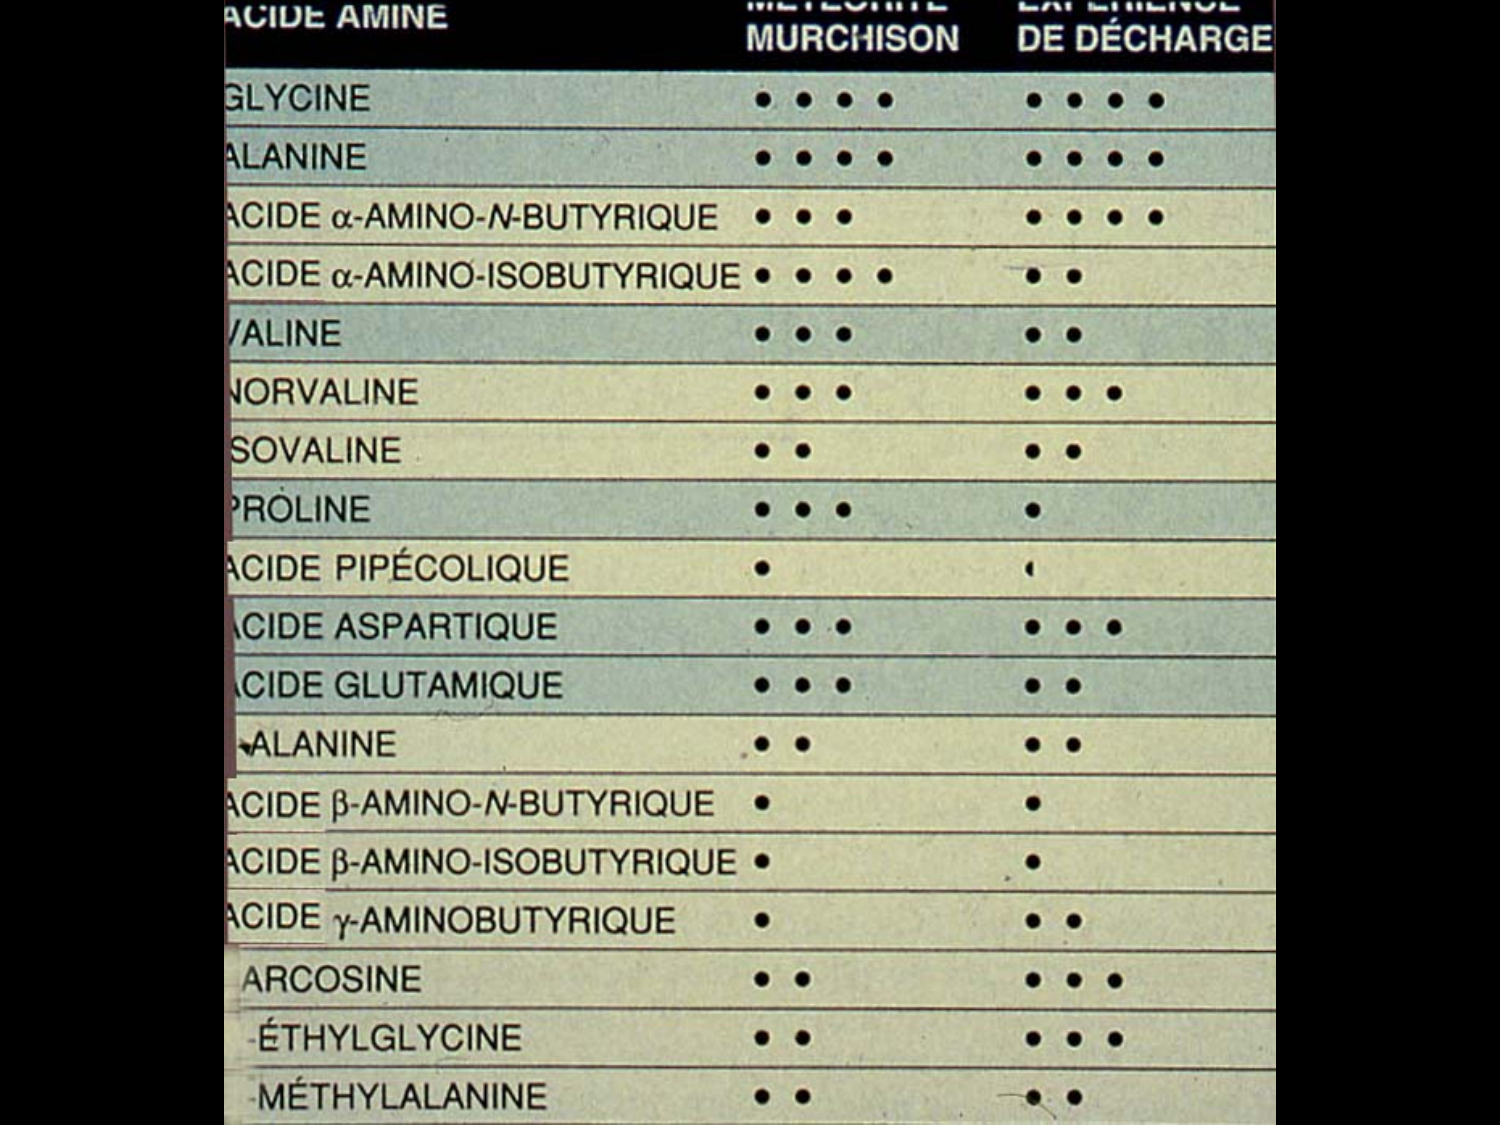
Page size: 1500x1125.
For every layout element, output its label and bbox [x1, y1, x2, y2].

picture [224, 0, 1276, 1125]
